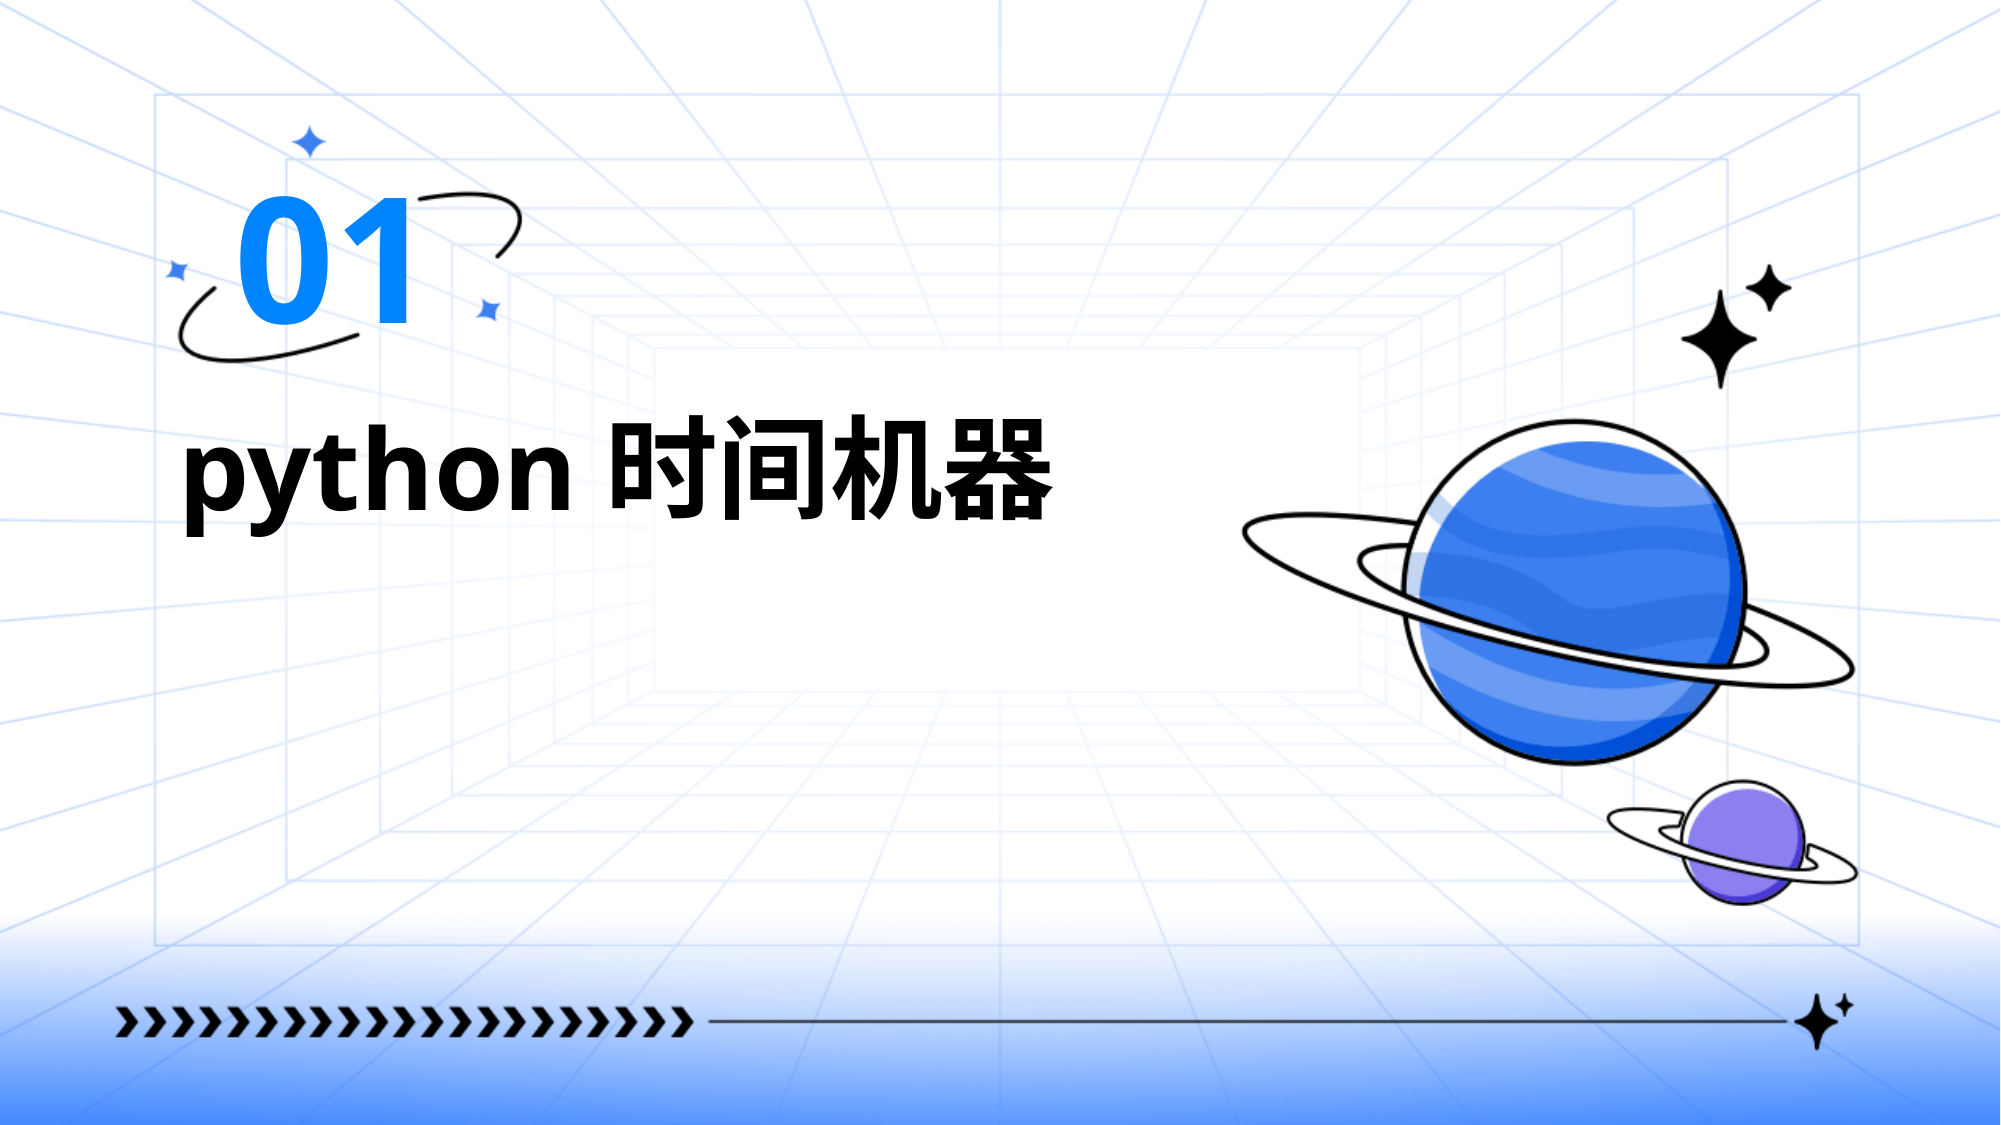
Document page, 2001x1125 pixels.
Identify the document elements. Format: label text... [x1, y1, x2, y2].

text_box python时间机器 [163, 363, 1126, 540]
picture [0, 0, 2001, 1125]
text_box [223, 179, 1439, 367]
